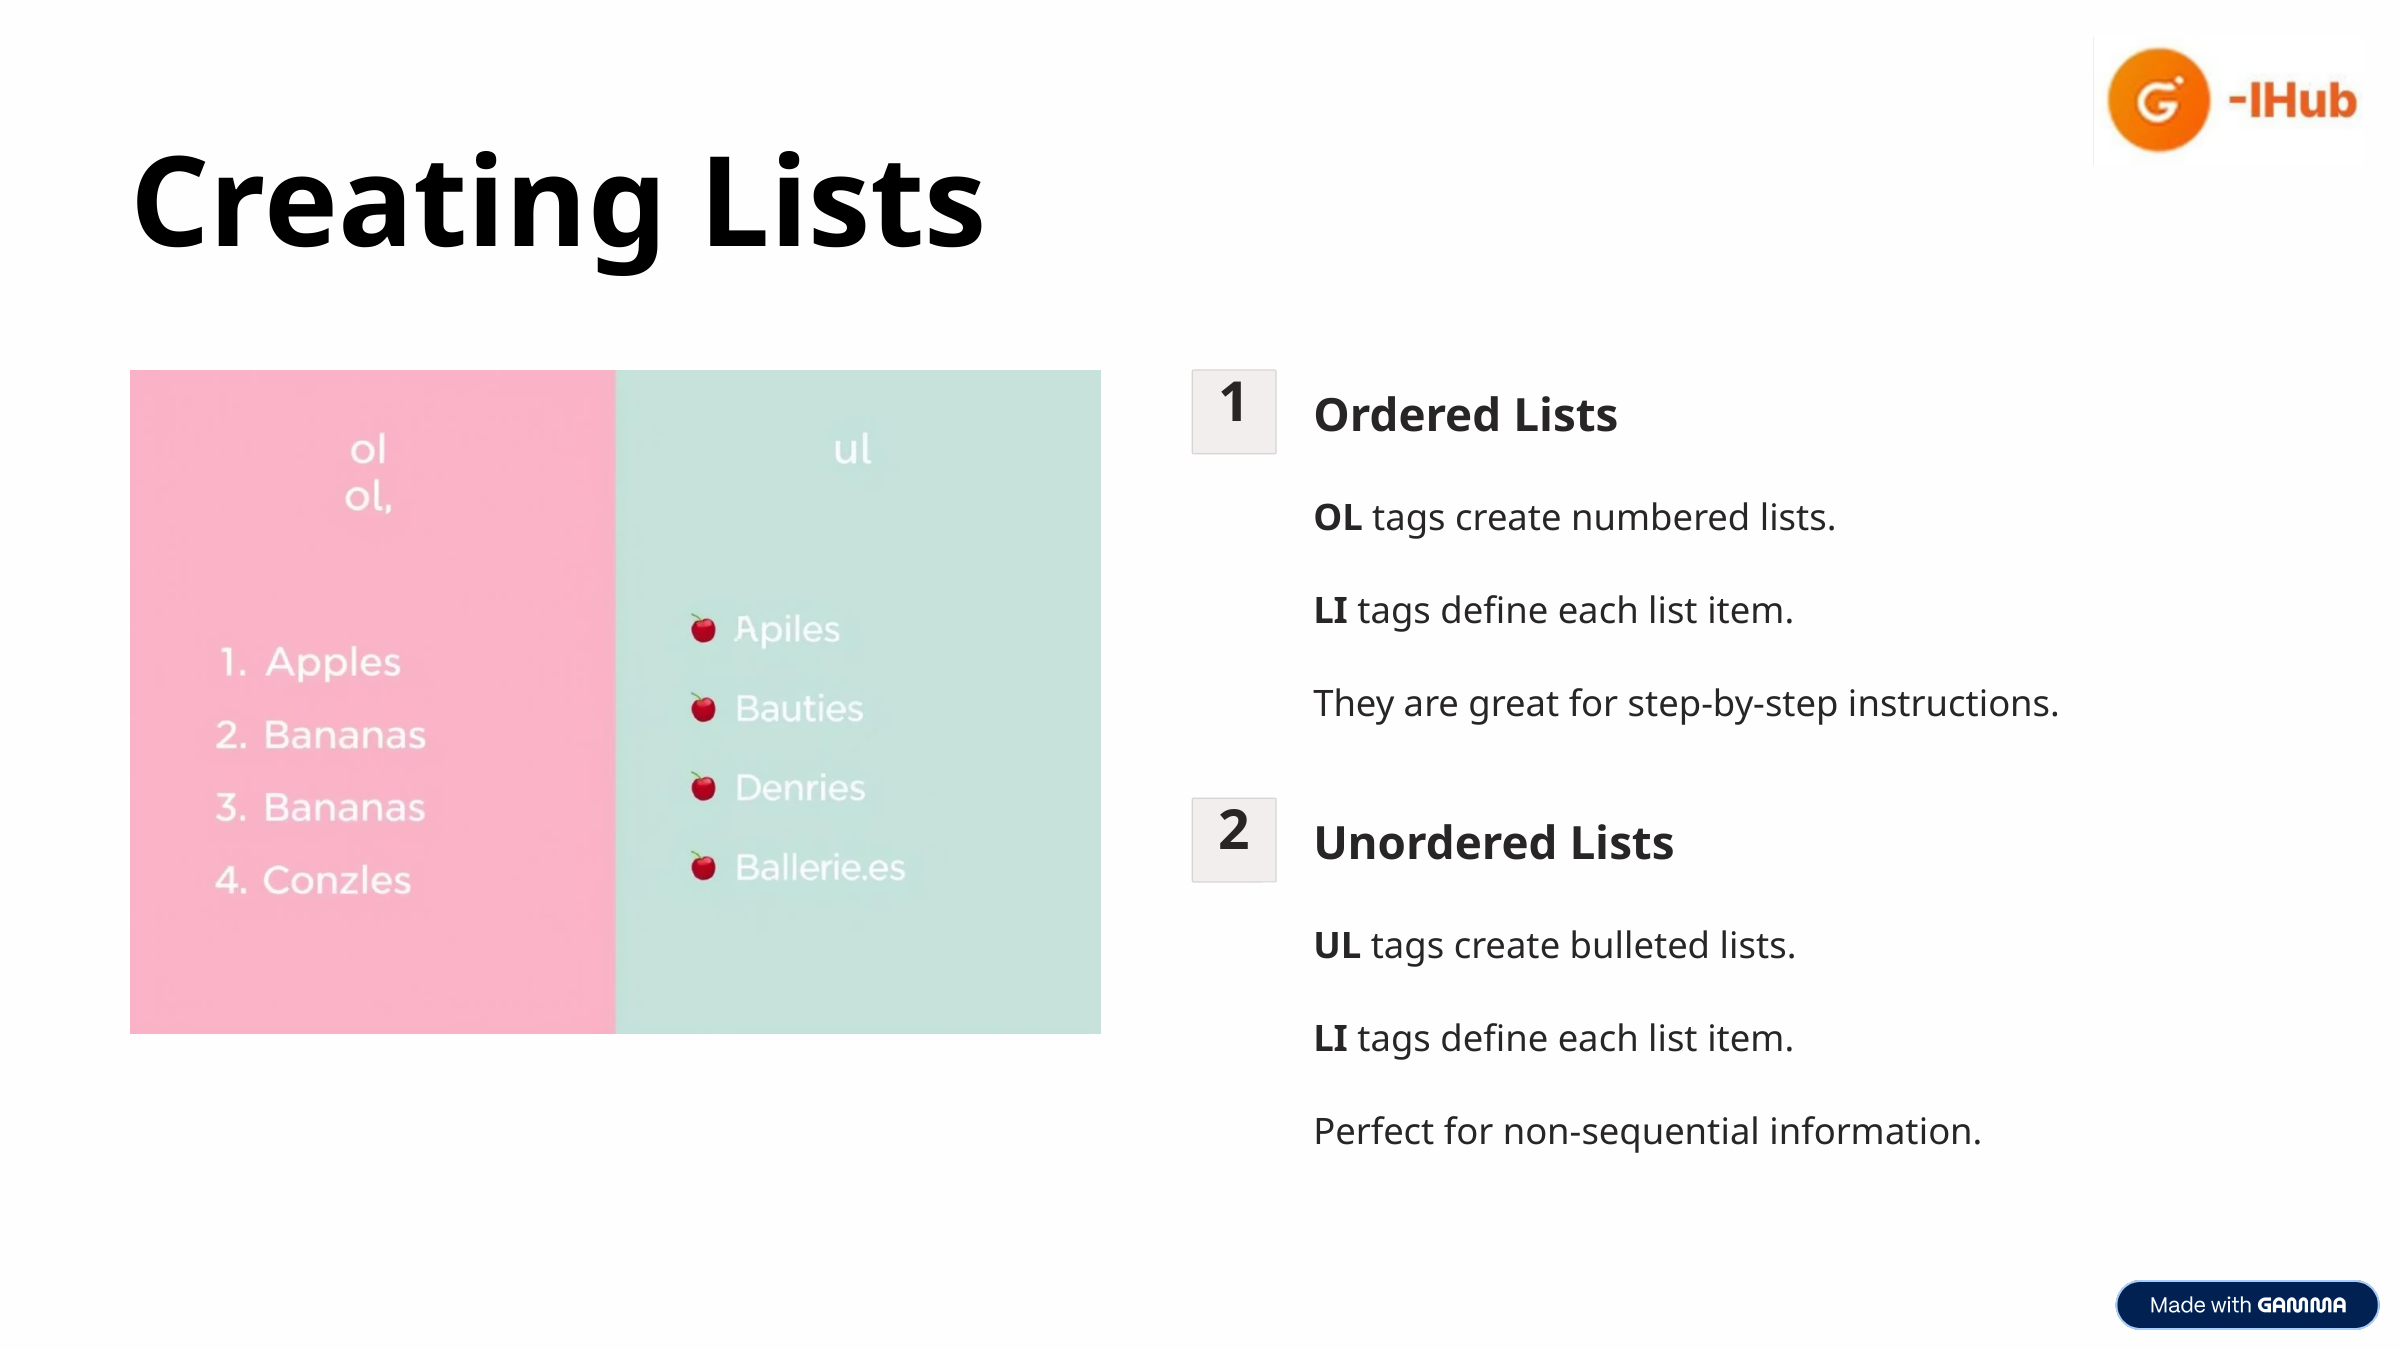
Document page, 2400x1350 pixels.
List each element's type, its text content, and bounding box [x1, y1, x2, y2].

text_box Unordered Lists [1313, 810, 1779, 869]
text_box OL tags create numbered lists. [1313, 478, 2163, 538]
text_box LI tags define each list item. [1313, 571, 2163, 631]
text_box LI tags define each list item. [1313, 999, 2163, 1059]
text_box [1192, 798, 1277, 882]
text_box Ordered Lists [1313, 382, 1779, 441]
text_box 1 [1206, 377, 1263, 447]
text_box Perfect for non-sequential information. [1313, 1092, 2163, 1152]
text_box Creating Lists [130, 156, 1061, 273]
text_box They are great for step-by-step instructions. [1313, 664, 2163, 724]
text_box 2 [1206, 805, 1263, 875]
text_box UL tags create bulleted lists. [1313, 906, 2163, 966]
picture [2106, 1271, 2389, 1339]
picture [130, 370, 1101, 1034]
text_box [1192, 370, 1277, 454]
picture [2091, 37, 2363, 165]
